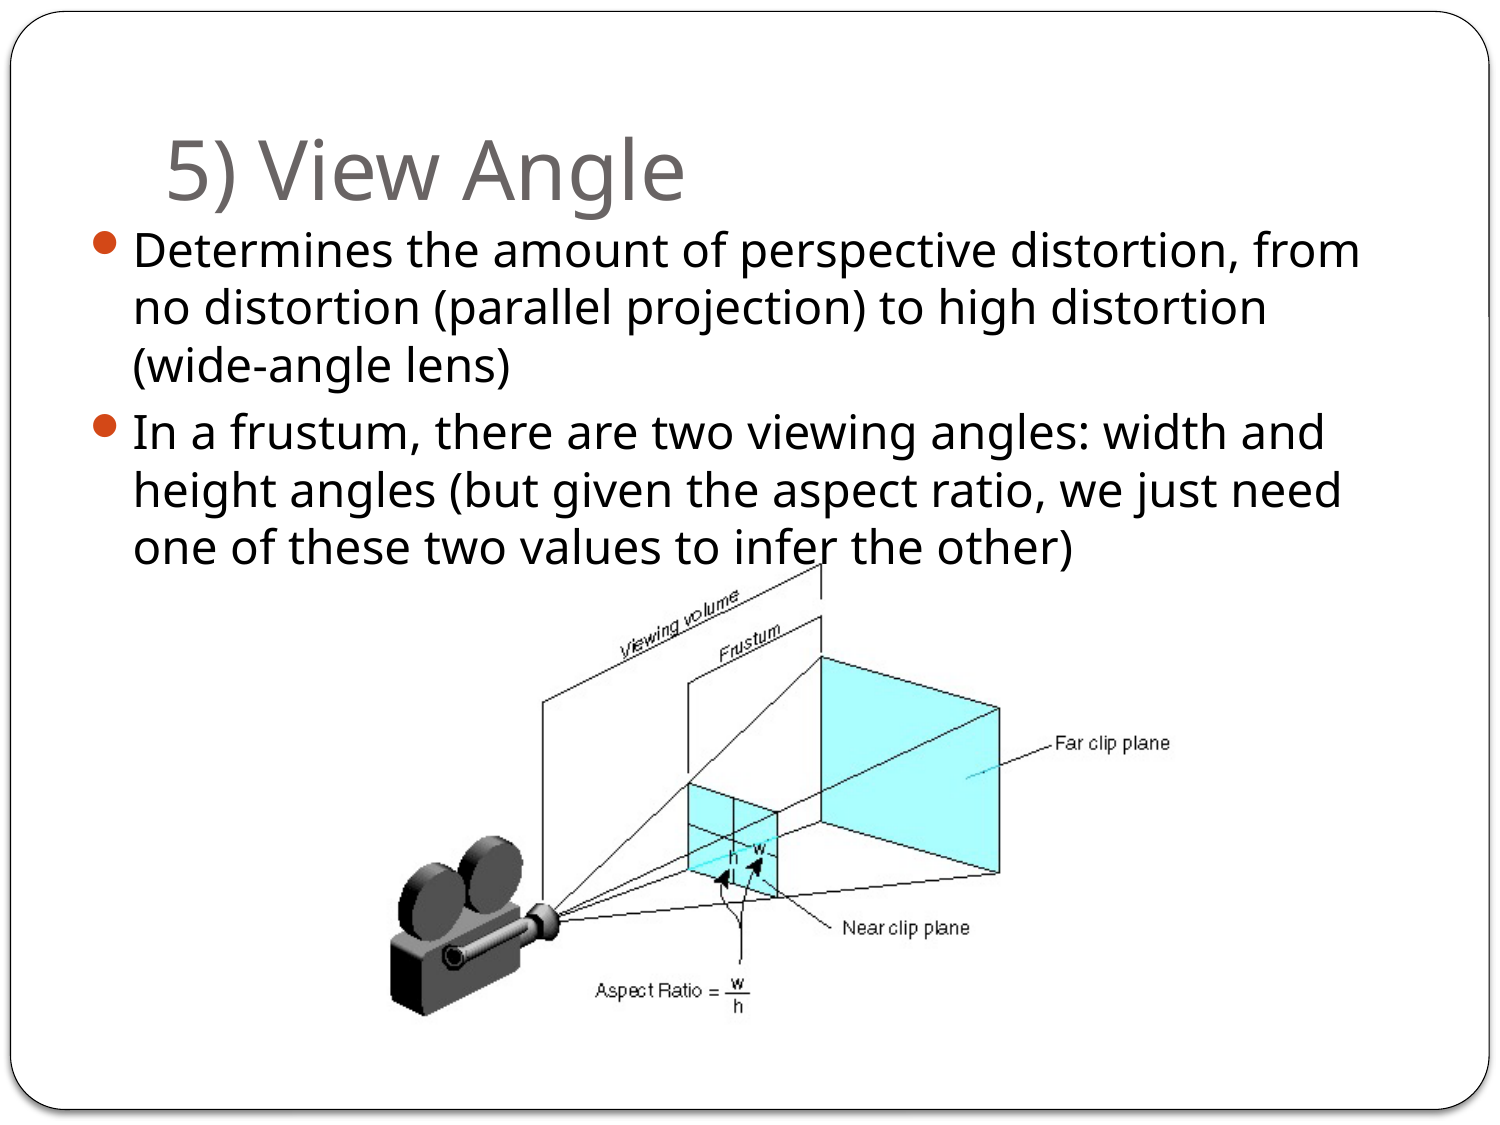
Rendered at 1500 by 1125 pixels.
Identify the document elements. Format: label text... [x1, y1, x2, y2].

picture [374, 548, 1185, 1032]
title 5) View Angle [150, 45, 1425, 233]
list Determines the amount of perspective distortion, from no distortion (parallel projection) to high distortion (wide-angle lens) In a frustum, there are two viewing angles: width and height angles (but given the aspect ratio, we just need one of these two values to infer the other) [75, 212, 1425, 588]
